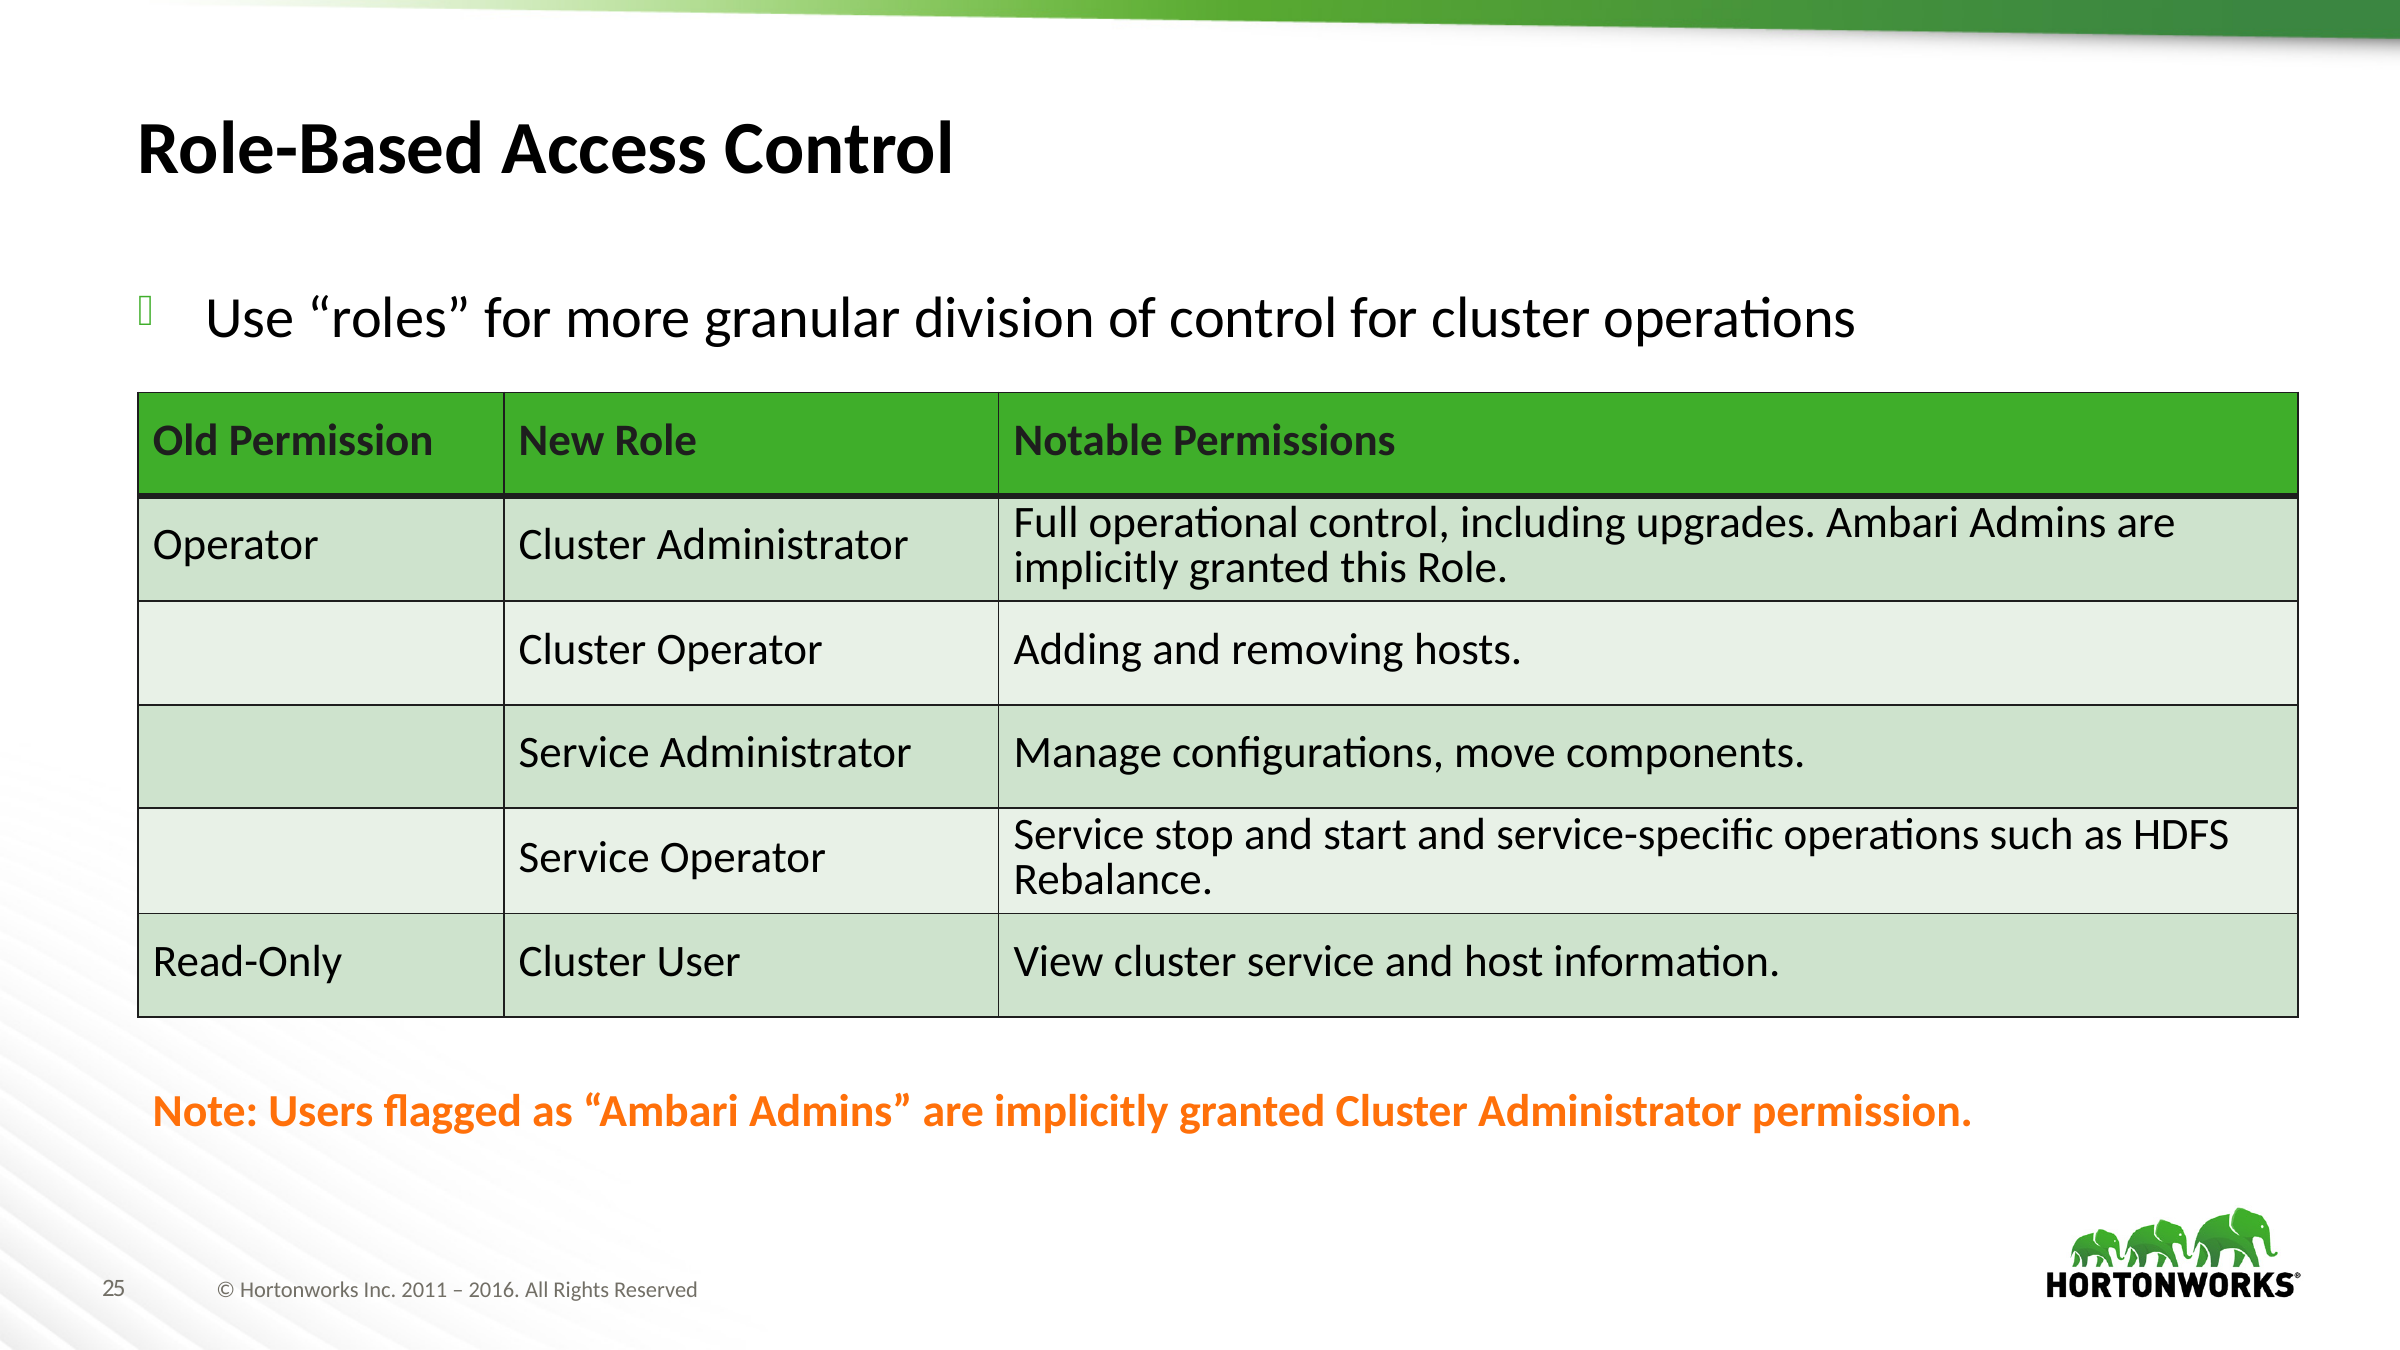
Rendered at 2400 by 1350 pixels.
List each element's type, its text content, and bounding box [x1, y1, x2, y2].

table_cell Full operational control, including upgrades. Ambari Admins are implicitly granted this Role. [999, 499, 2297, 600]
table_cell View cluster service and host information. [999, 914, 2297, 1016]
table_cell Cluster Administrator [505, 499, 998, 600]
table_cell Cluster Operator [505, 602, 998, 704]
table_cell Read-Only [139, 914, 503, 1016]
table_cell [139, 809, 503, 913]
table_cell Manage configurations, move components. [999, 706, 2297, 807]
table_header Notable Permissions [999, 393, 2297, 493]
table_header New Role [505, 393, 998, 493]
text_box Note: Users flagged as “Ambari Admins” are implicitly granted Cluster Administrator permission. [137, 1072, 2298, 1143]
title Role-Based Access Control [138, 111, 2298, 189]
table_cell Adding and removing hosts. [999, 602, 2297, 704]
picture [0, 0, 2400, 1350]
table_header Old Permission [139, 393, 503, 493]
list Use “roles” for more granular division of control for cluster operations [138, 287, 2298, 352]
table_cell Service Administrator [505, 706, 998, 807]
table_cell Service stop and start and service-specific operations such as HDFS Rebalance. [999, 809, 2297, 913]
table_cell Service Operator [505, 809, 998, 913]
table_cell Operator [139, 499, 503, 600]
table_cell [139, 706, 503, 807]
table_cell [139, 602, 503, 704]
table_cell Cluster User [505, 914, 998, 1016]
